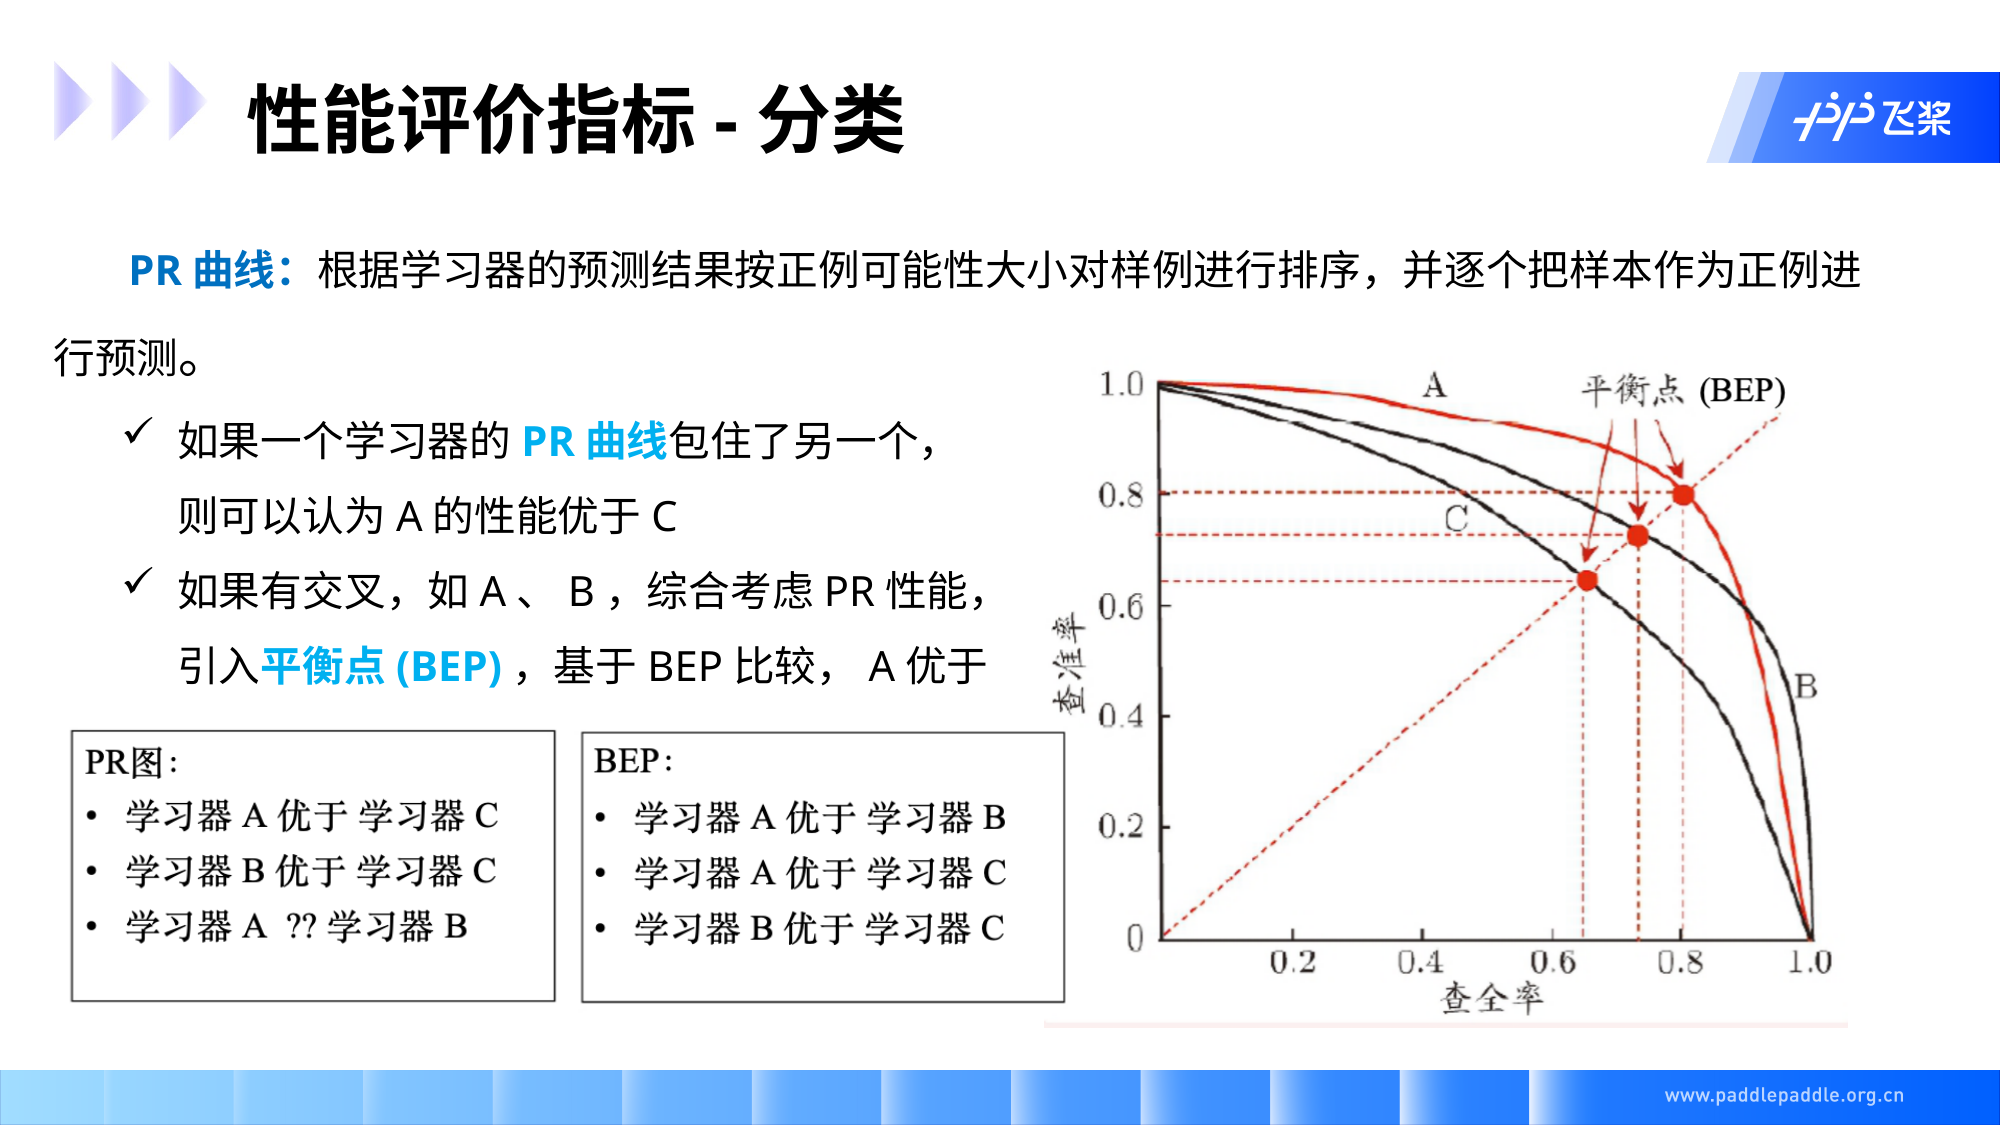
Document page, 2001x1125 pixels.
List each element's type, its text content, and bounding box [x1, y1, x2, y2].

text_box 性能评价指标-分类 [231, 65, 1128, 171]
picture [57, 343, 1848, 1029]
picture [1679, 72, 2000, 163]
text_box PR曲线：根据学习器的预测结果按正例可能性大小对样例进行排序，并逐个把样本作为正例进行预测。 [38, 211, 1914, 392]
text_box 如果一个学习器的PR曲线包住了另一个，则可以认为A的性能优于C 如果有交叉，如A、B，综合考虑PR性能，引入平衡点(BEP)，基于BEP比较，A优于B [106, 382, 1009, 718]
picture [0, 1070, 2000, 1125]
